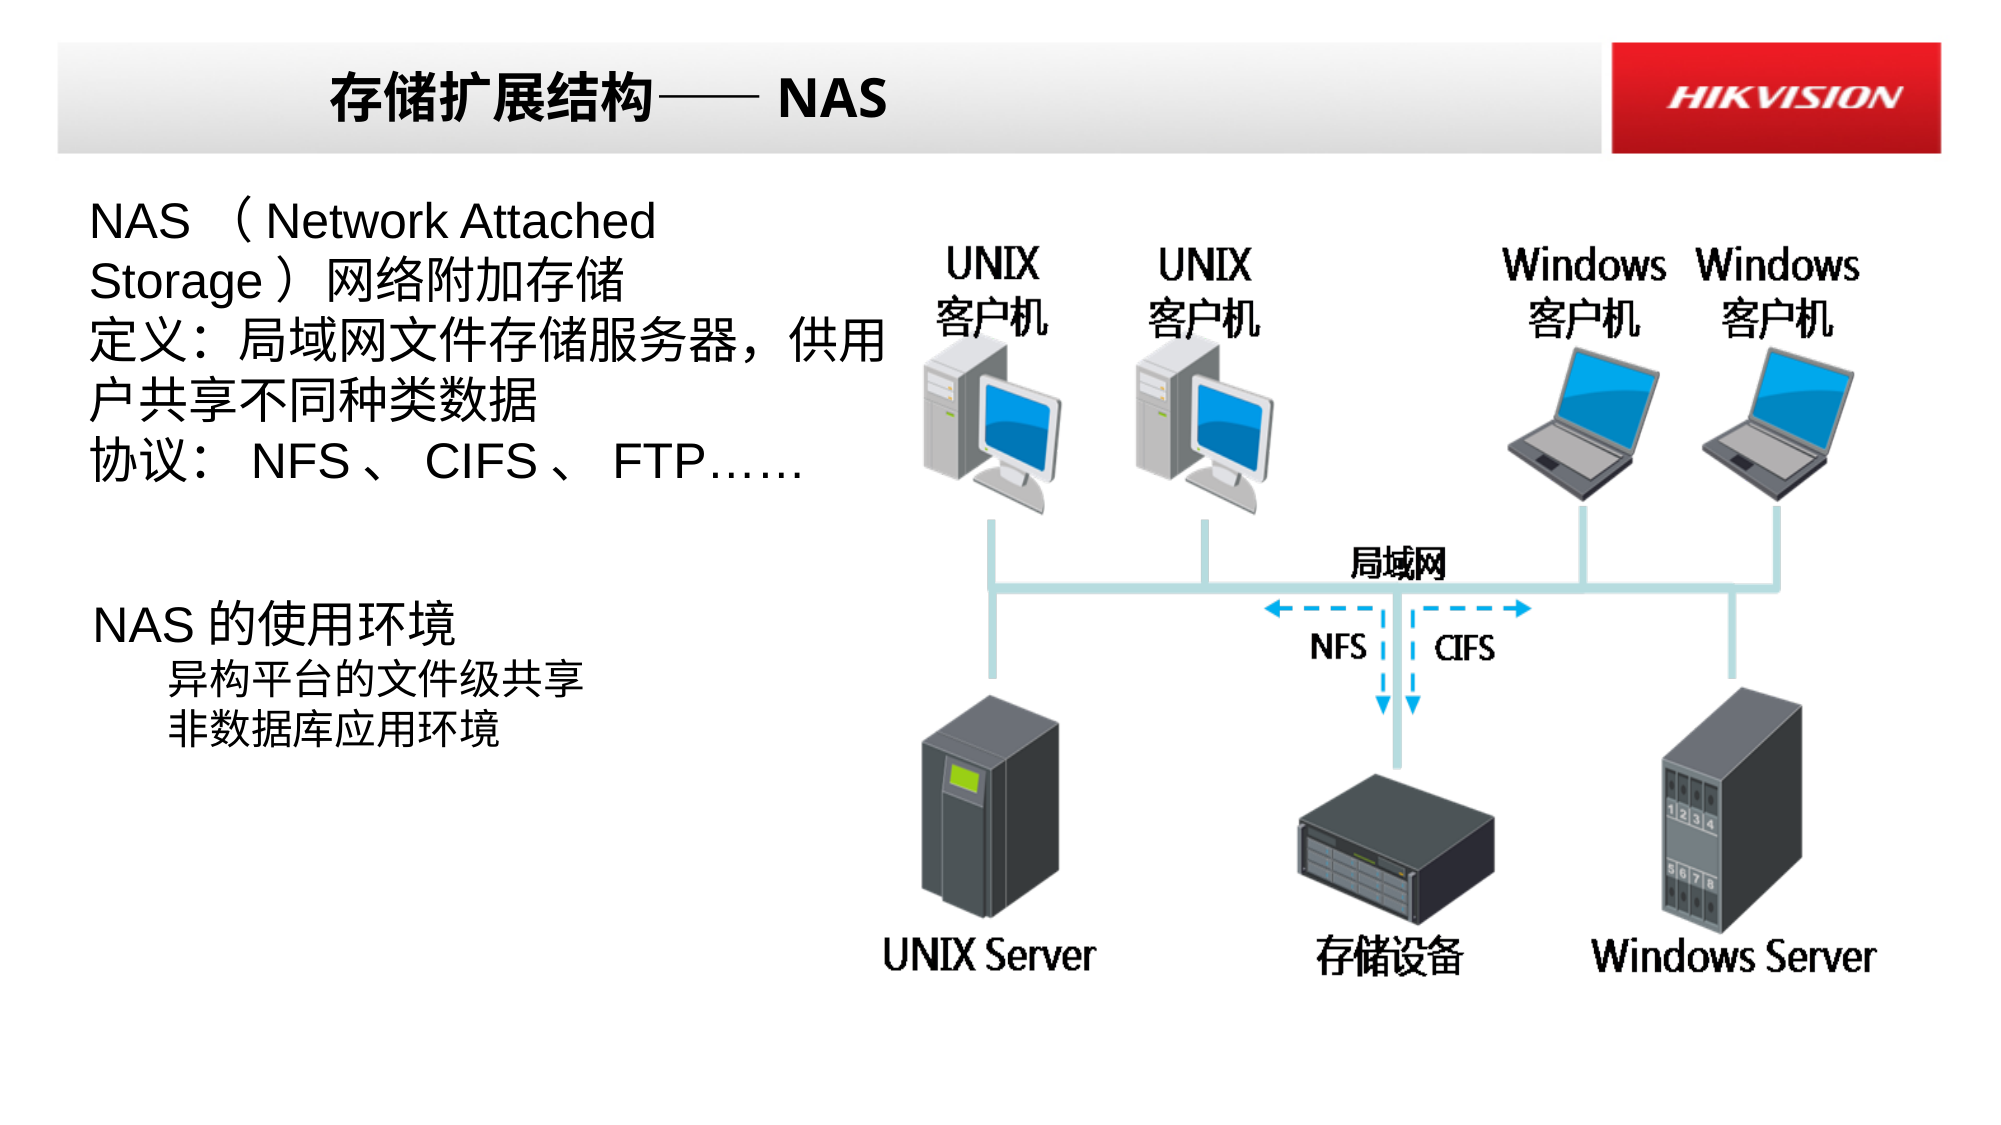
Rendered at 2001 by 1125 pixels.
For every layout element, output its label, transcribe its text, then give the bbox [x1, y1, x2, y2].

text_box 存储扩展结构——NAS [314, 54, 1437, 138]
picture [0, 0, 2000, 1125]
list NAS的使用环境 异构平台的文件级共享 非数据库应用环境 [77, 617, 826, 1059]
list NAS（Network Attached Storage）网络附加存储 定义：局域网文件存储服务器，供用户共享不同种类数据 协议：NFS、CIFS、FTP…… [74, 181, 906, 617]
